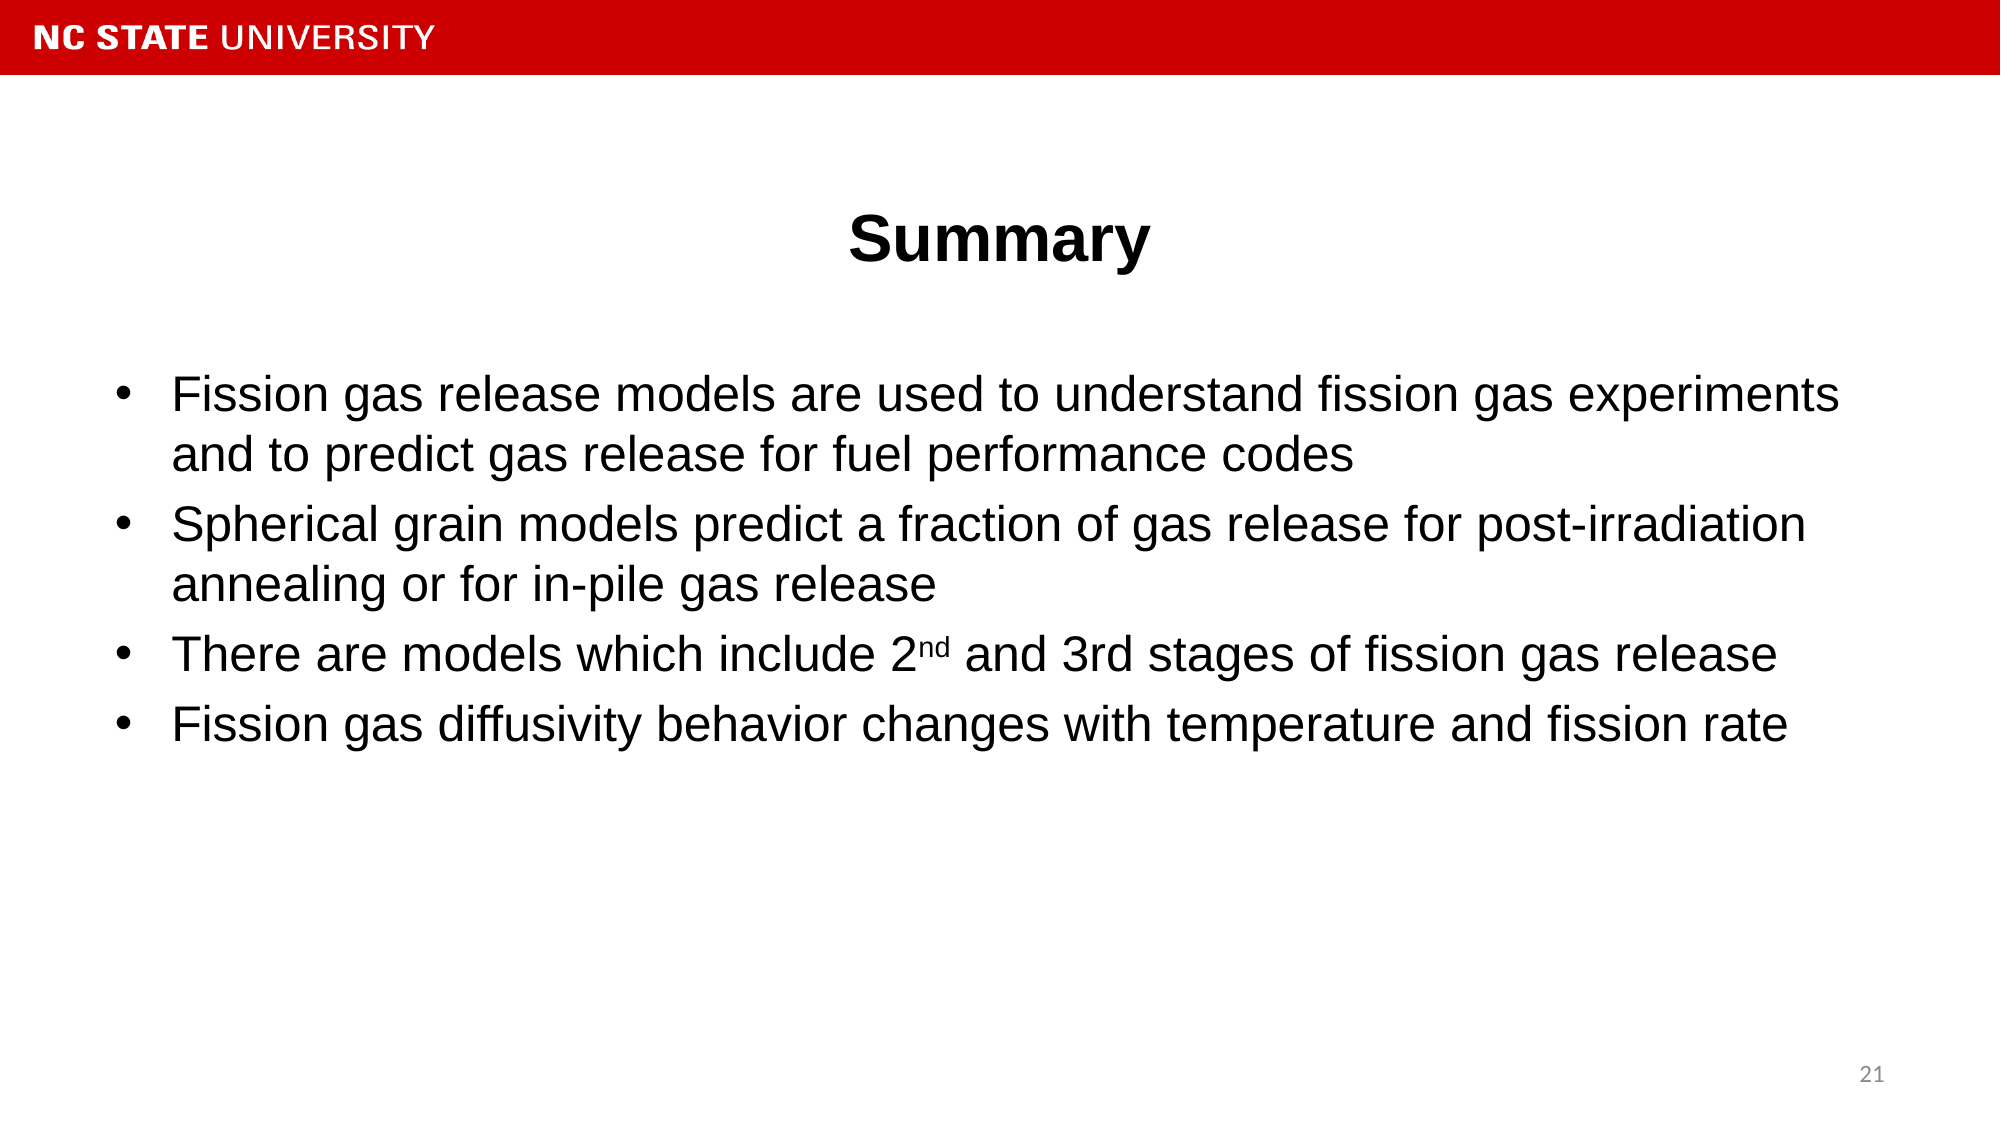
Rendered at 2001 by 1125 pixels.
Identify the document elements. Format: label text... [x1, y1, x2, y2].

slide_number 21 [1433, 1042, 1900, 1103]
picture [0, 0, 2000, 75]
title Summary [99, 147, 1900, 323]
list Fission gas release models are used to understand fission gas experiments and to predict gas release for fuel performance codes Spherical grain models predict a fraction of gas release for post-irradiation annealing or for in-pile gas release There are models which include 2nd and 3rd stages of fission gas release Fission gas diffusivity behavior changes with temperature and fission rate [99, 354, 1900, 1005]
